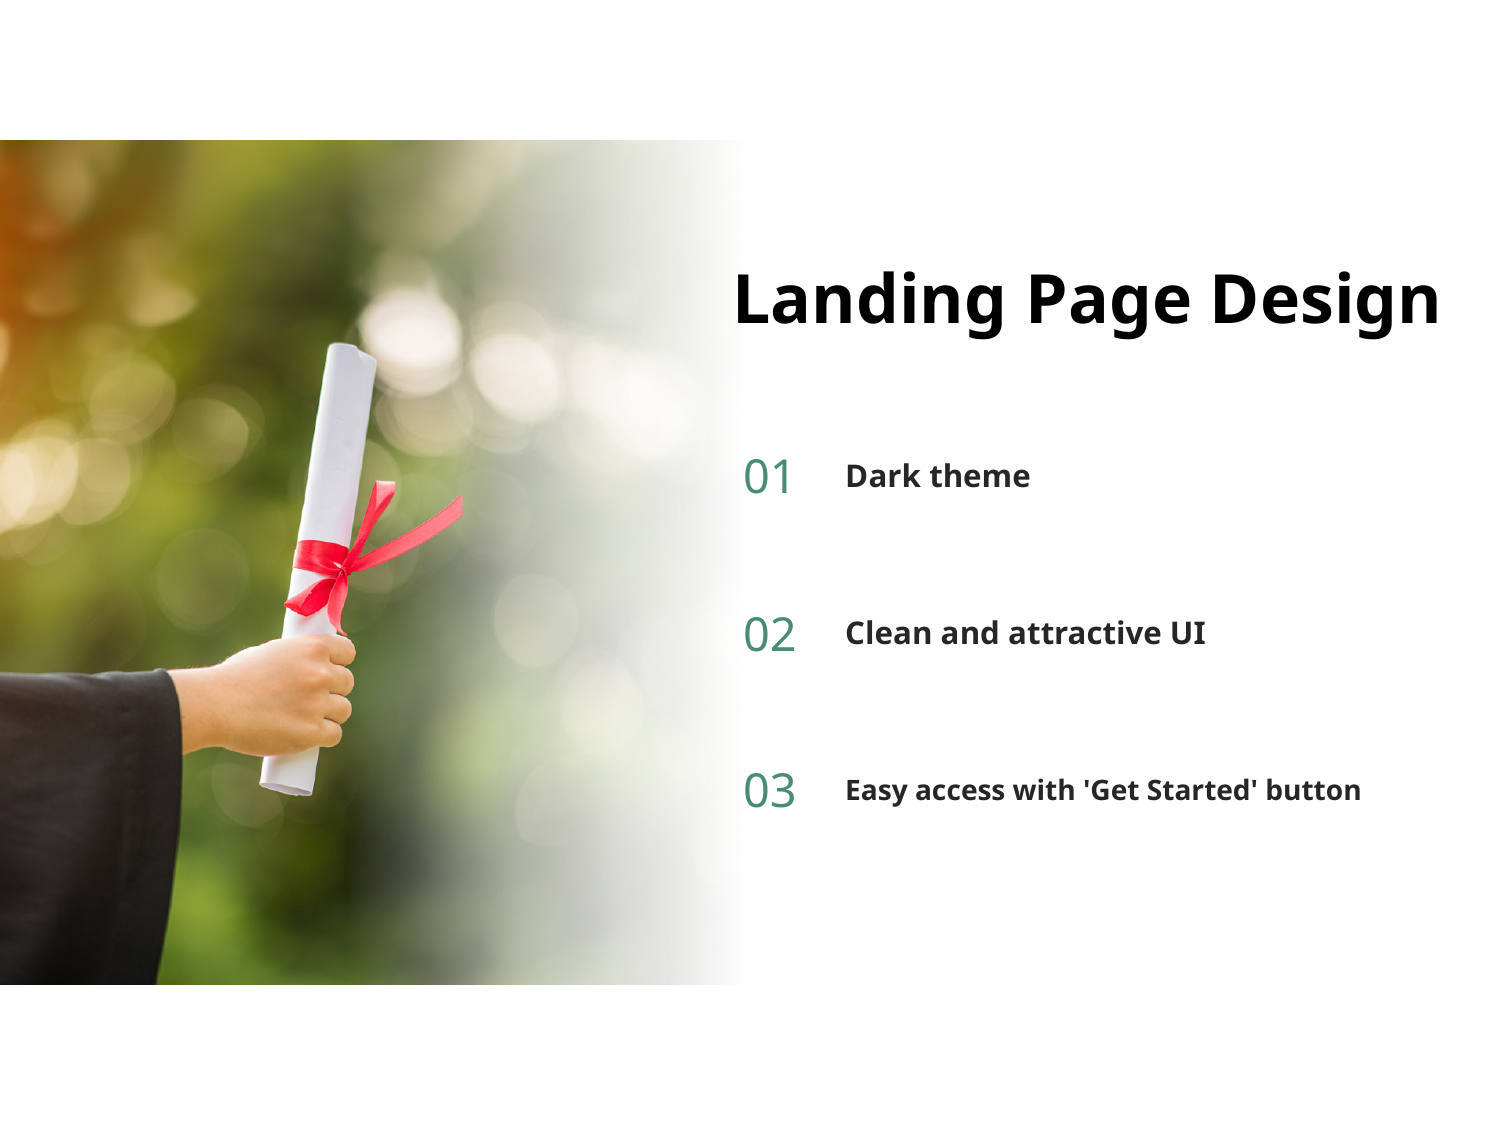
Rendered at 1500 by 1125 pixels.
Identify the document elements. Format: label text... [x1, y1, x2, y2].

text_box 02 [715, 601, 797, 664]
text_box 01 [715, 444, 797, 507]
text_box Dark theme [845, 443, 1363, 506]
title Landing Page Design [732, 175, 1445, 338]
picture [0, 140, 846, 985]
text_box Clean and attractive UI [845, 601, 1363, 664]
text_box Easy access with 'Get Started' button [845, 758, 1363, 821]
text_box 03 [715, 758, 797, 821]
